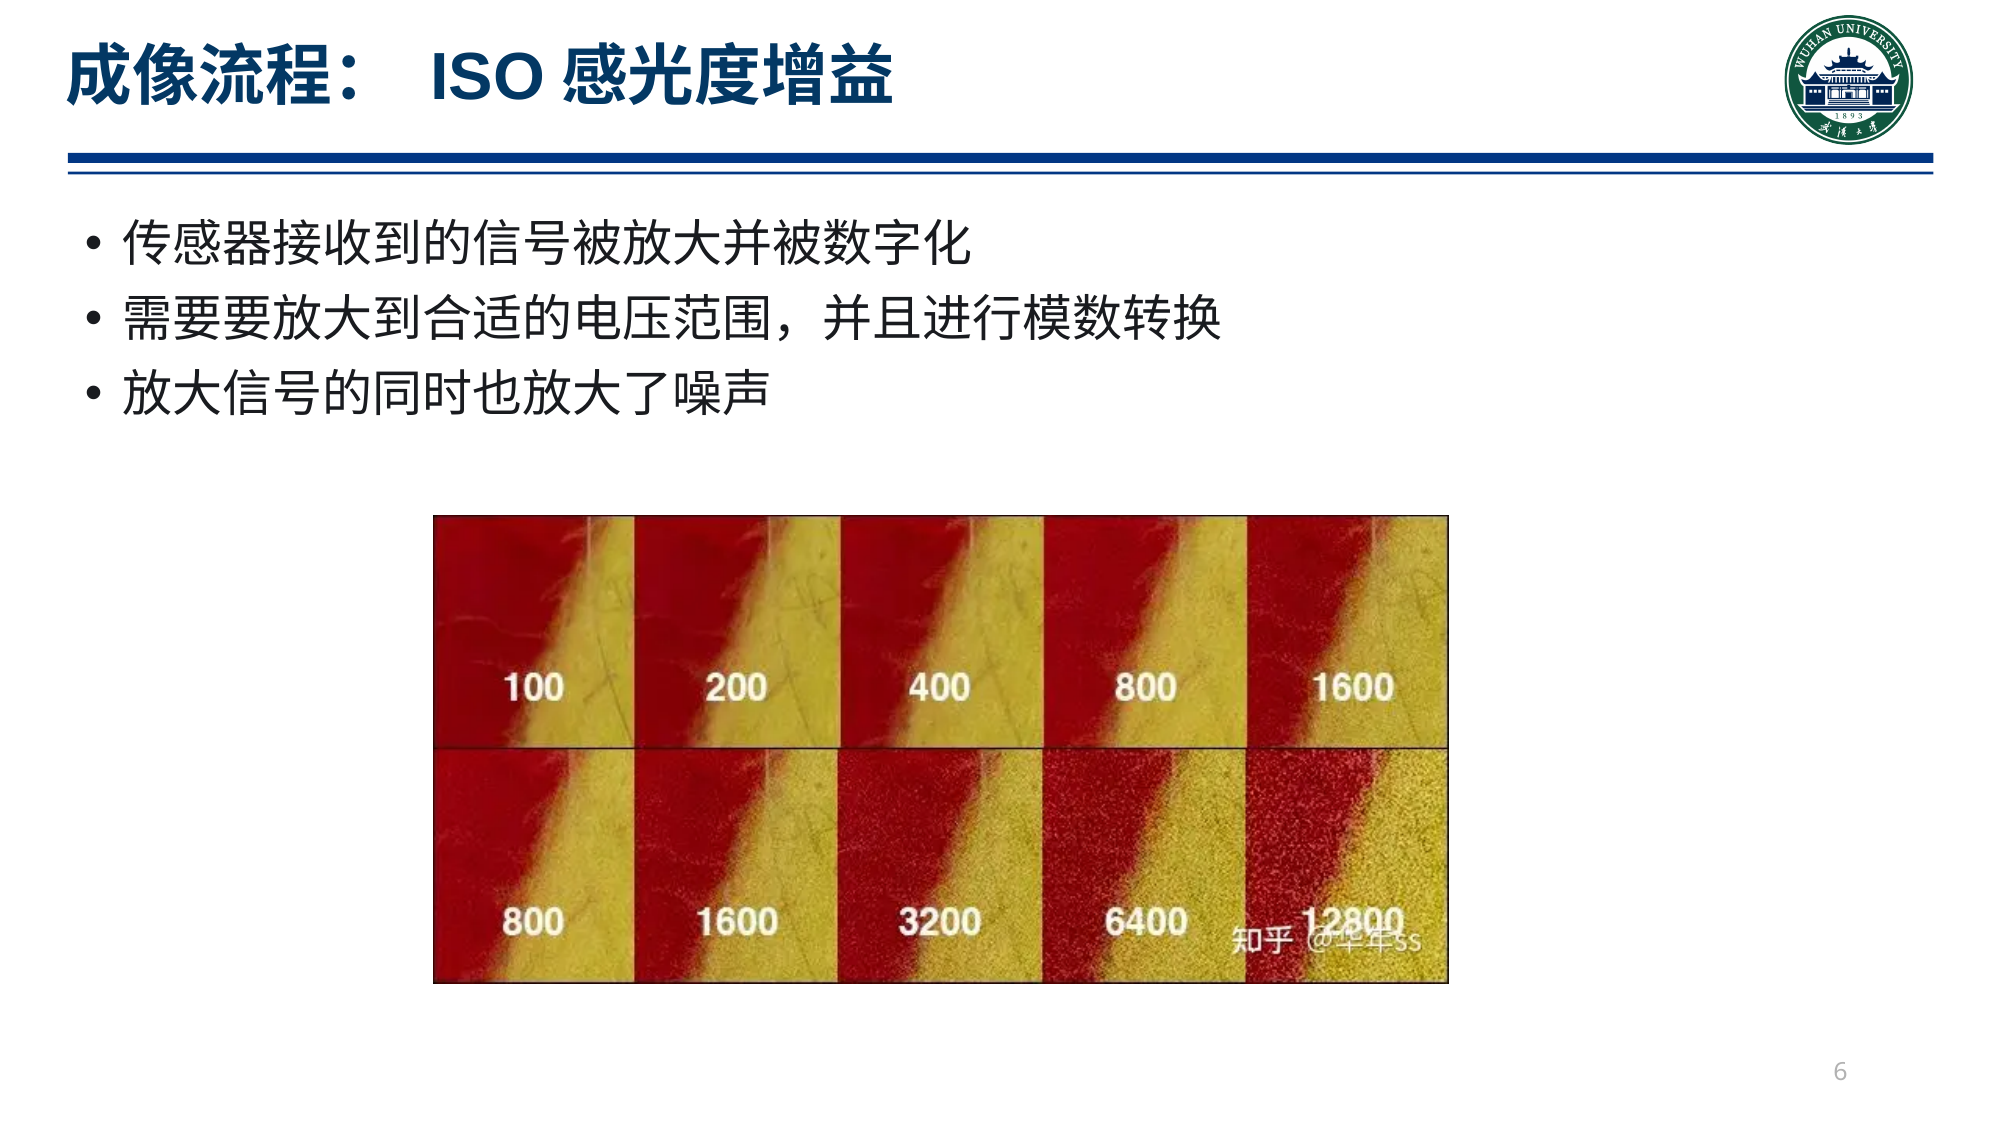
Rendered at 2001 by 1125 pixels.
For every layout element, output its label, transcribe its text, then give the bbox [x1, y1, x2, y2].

picture [432, 514, 1449, 984]
list 传感器接收到的信号被放大并被数字化 需要要放大到合适的电压范围，并且进行模数转换 放大信号的同时也放大了噪声 [70, 210, 1910, 376]
slide_number 6 [1412, 1042, 1863, 1103]
title 成像流程： ISO感光度增益 [50, 34, 1776, 122]
picture [1784, 15, 1919, 145]
